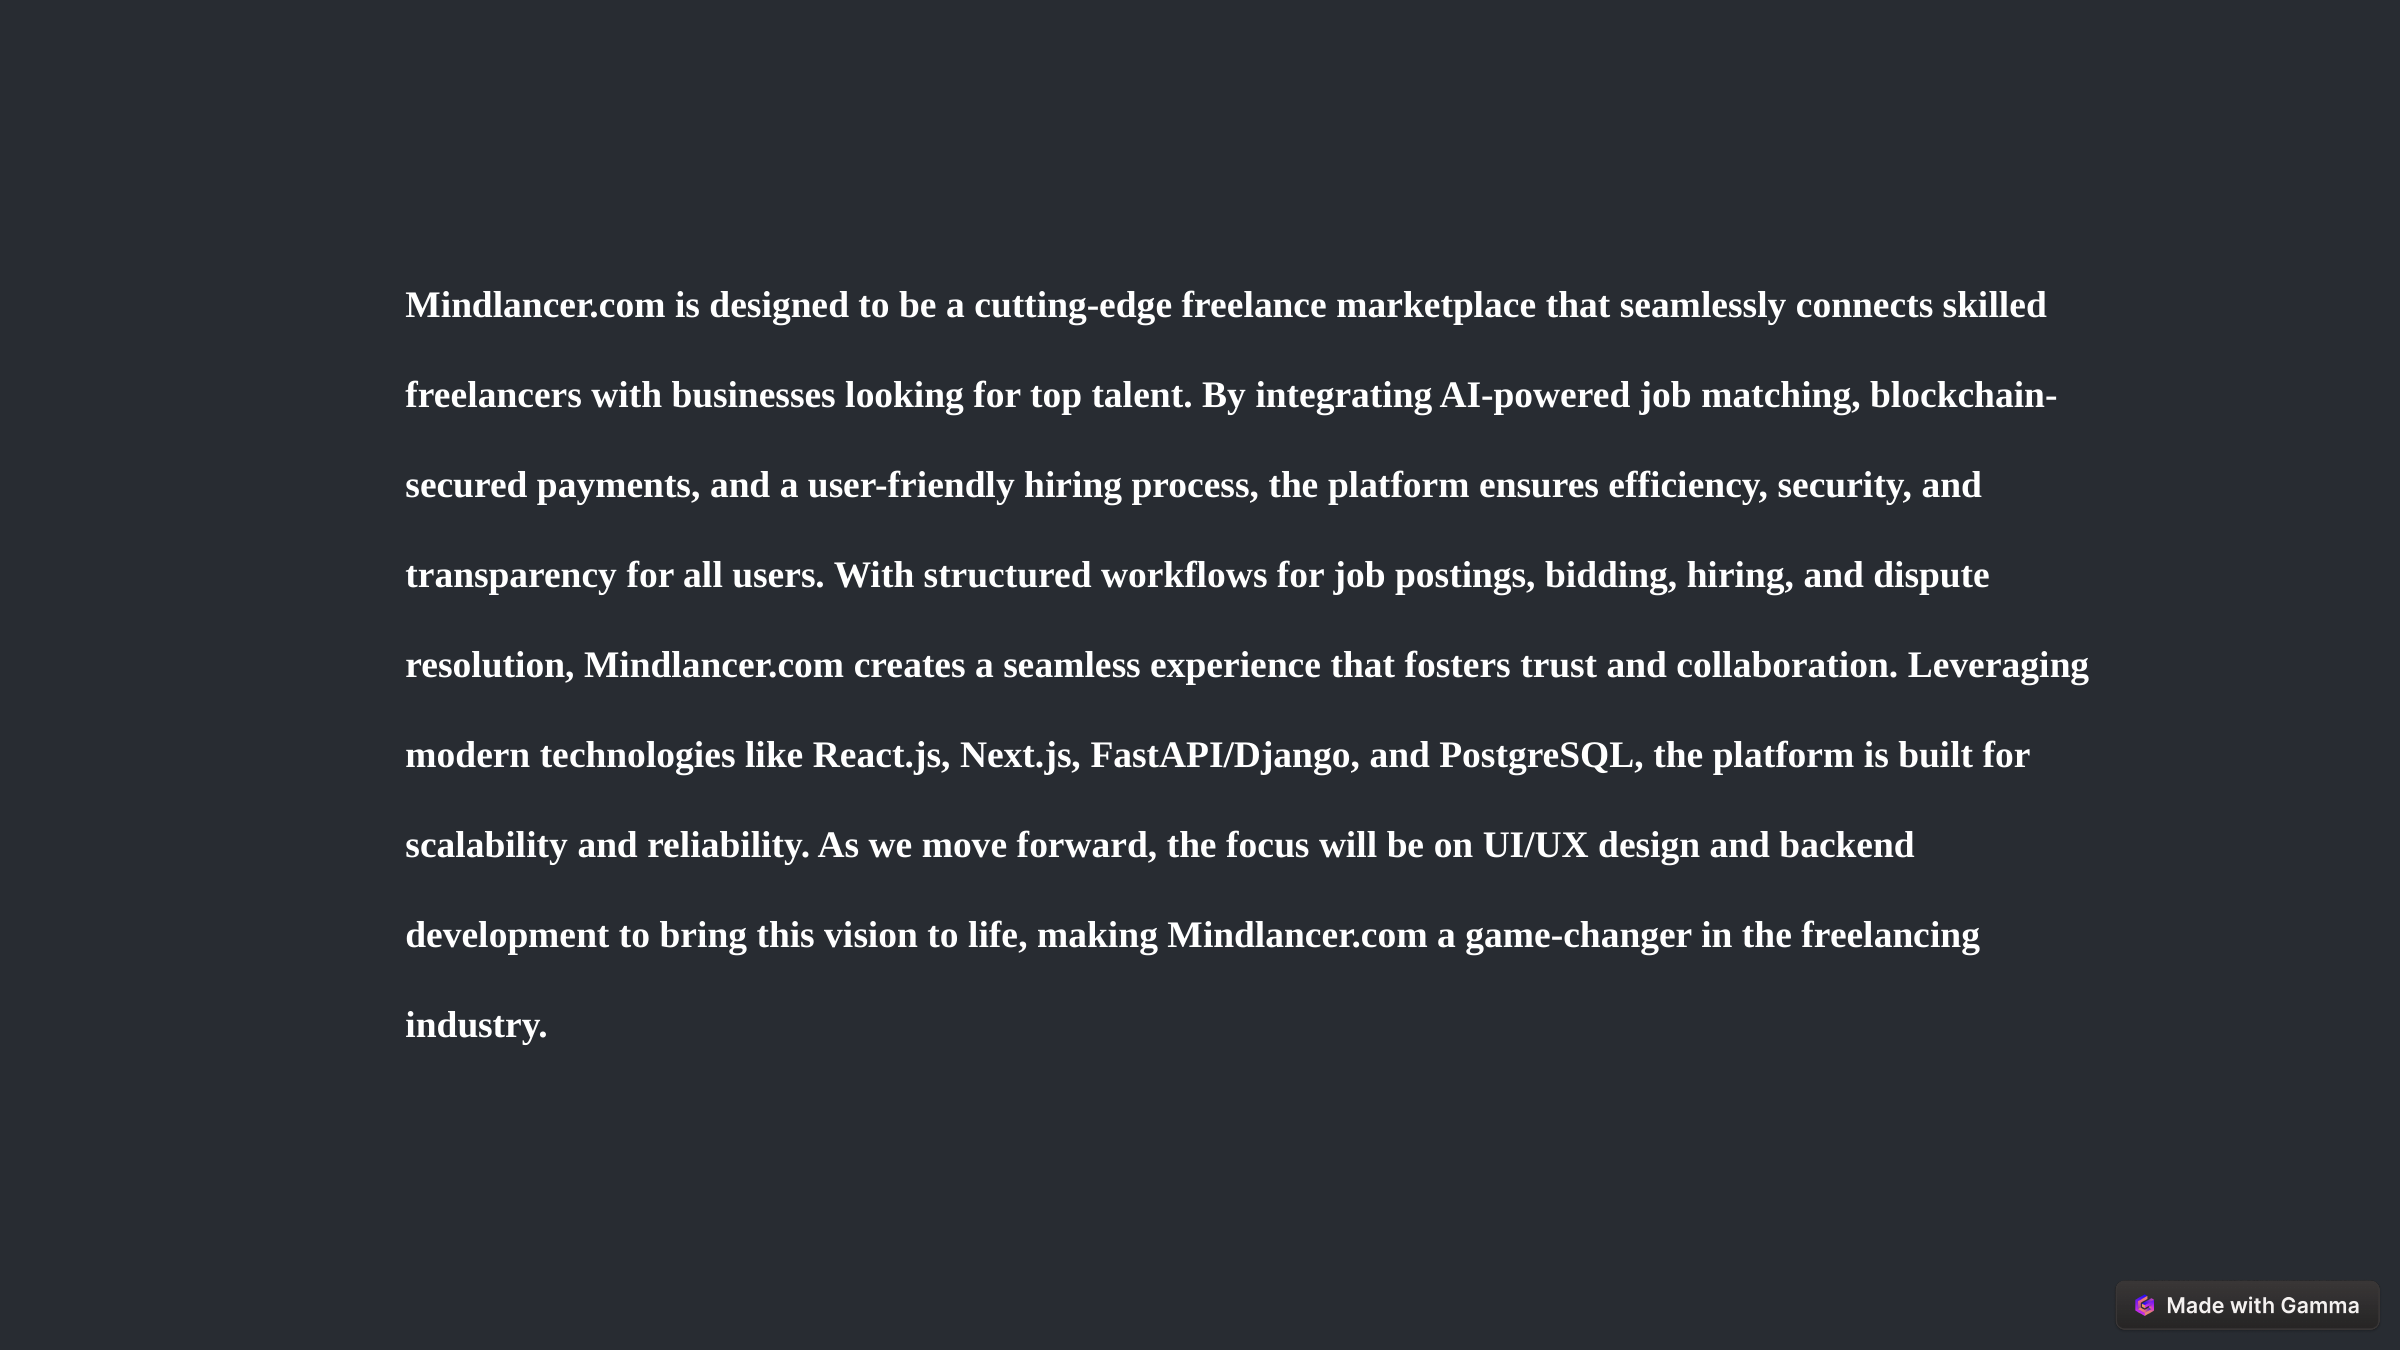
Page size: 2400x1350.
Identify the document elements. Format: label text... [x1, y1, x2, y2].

picture [2106, 1271, 2389, 1339]
text_box Mindlancer.com is designed to be a cutting-edge freelance marketplace that seamlessly connects skilled freelancers with businesses looking for top talent. By integrating AI-powered job matching, blockchain-secured payments, and a user-friendly hiring process, the platform ensures efficiency, security, and transparency for all users. With structured workflows for job postings, bidding, hiring, and dispute resolution, Mindlancer.com creates a seamless experience that fosters trust and collaboration. Leveraging modern technologies like React.js, Next.js, FastAPI/Django, and PostgreSQL, the platform is built for scalability and reliability. As we move forward, the focus will be on UI/UX design and backend development to bring this vision to life, making Mindlancer.com a game-changer in the freelancing industry. 🚀 [390, 228, 2114, 1053]
